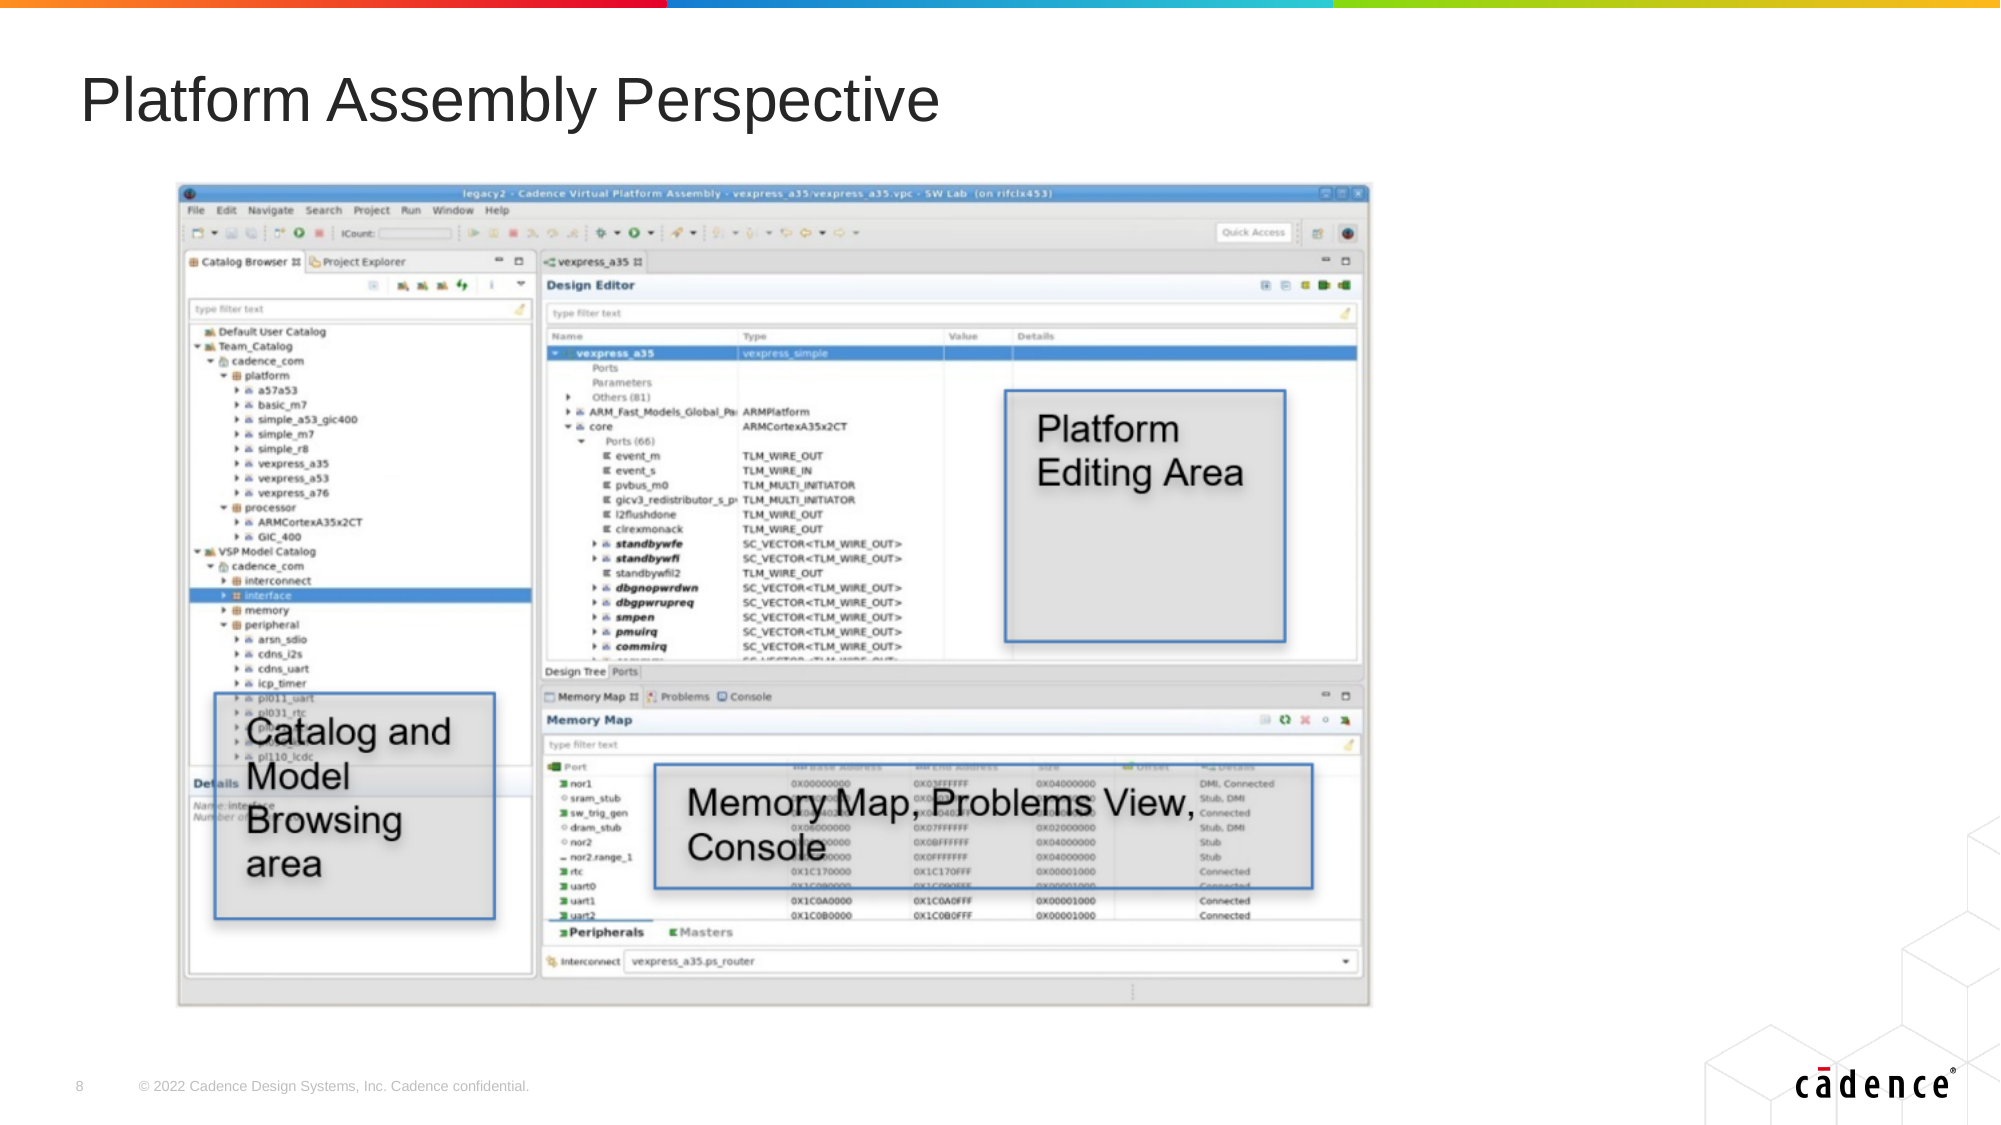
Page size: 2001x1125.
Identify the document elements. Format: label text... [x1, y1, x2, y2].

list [173, 177, 1375, 1015]
title Platform Assembly Perspective [73, 59, 1929, 170]
picture [1643, 44, 2000, 1125]
